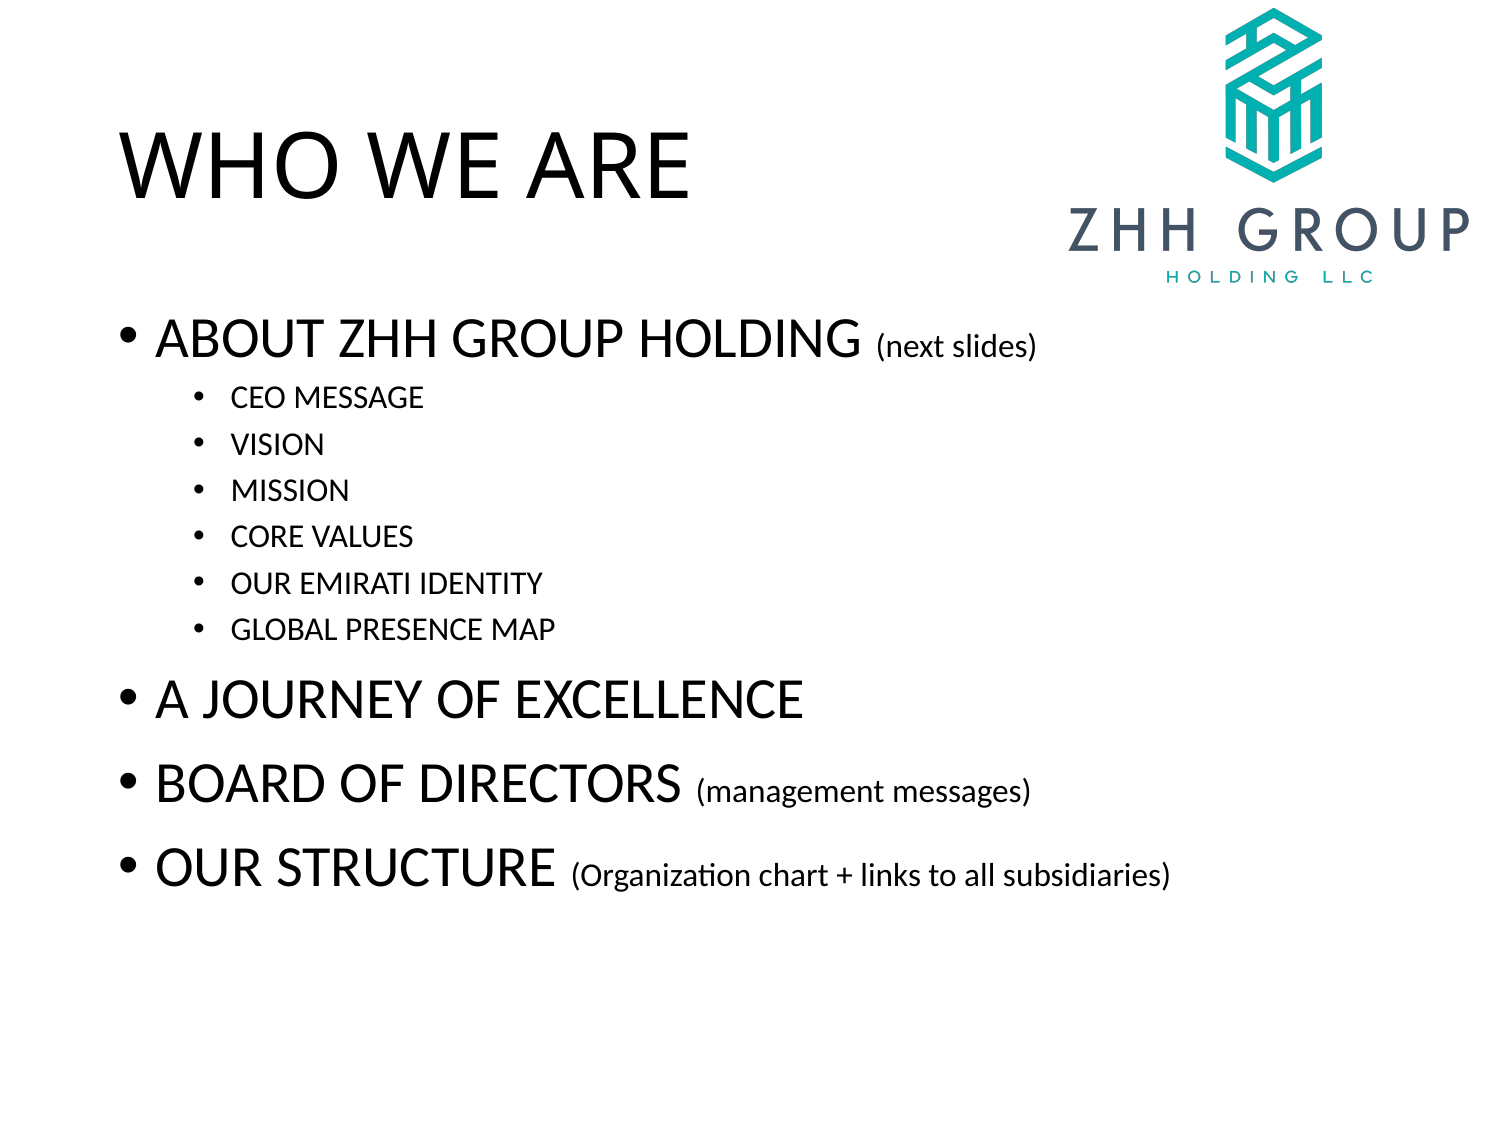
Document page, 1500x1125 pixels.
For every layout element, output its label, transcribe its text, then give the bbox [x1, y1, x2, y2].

list ABOUT ZHH GROUP HOLDING (next slides) CEO MESSAGE VISION MISSION CORE VALUES OUR EMIRATI IDENTITY GLOBAL PRESENCE MAP A JOURNEY OF EXCELLENCE BOARD OF DIRECTORS (management messages) OUR STRUCTURE (Organization chart + links to all subsidiaries) [103, 299, 1397, 1014]
title WHO WE ARE [103, 59, 1051, 278]
picture [1051, 0, 1487, 310]
